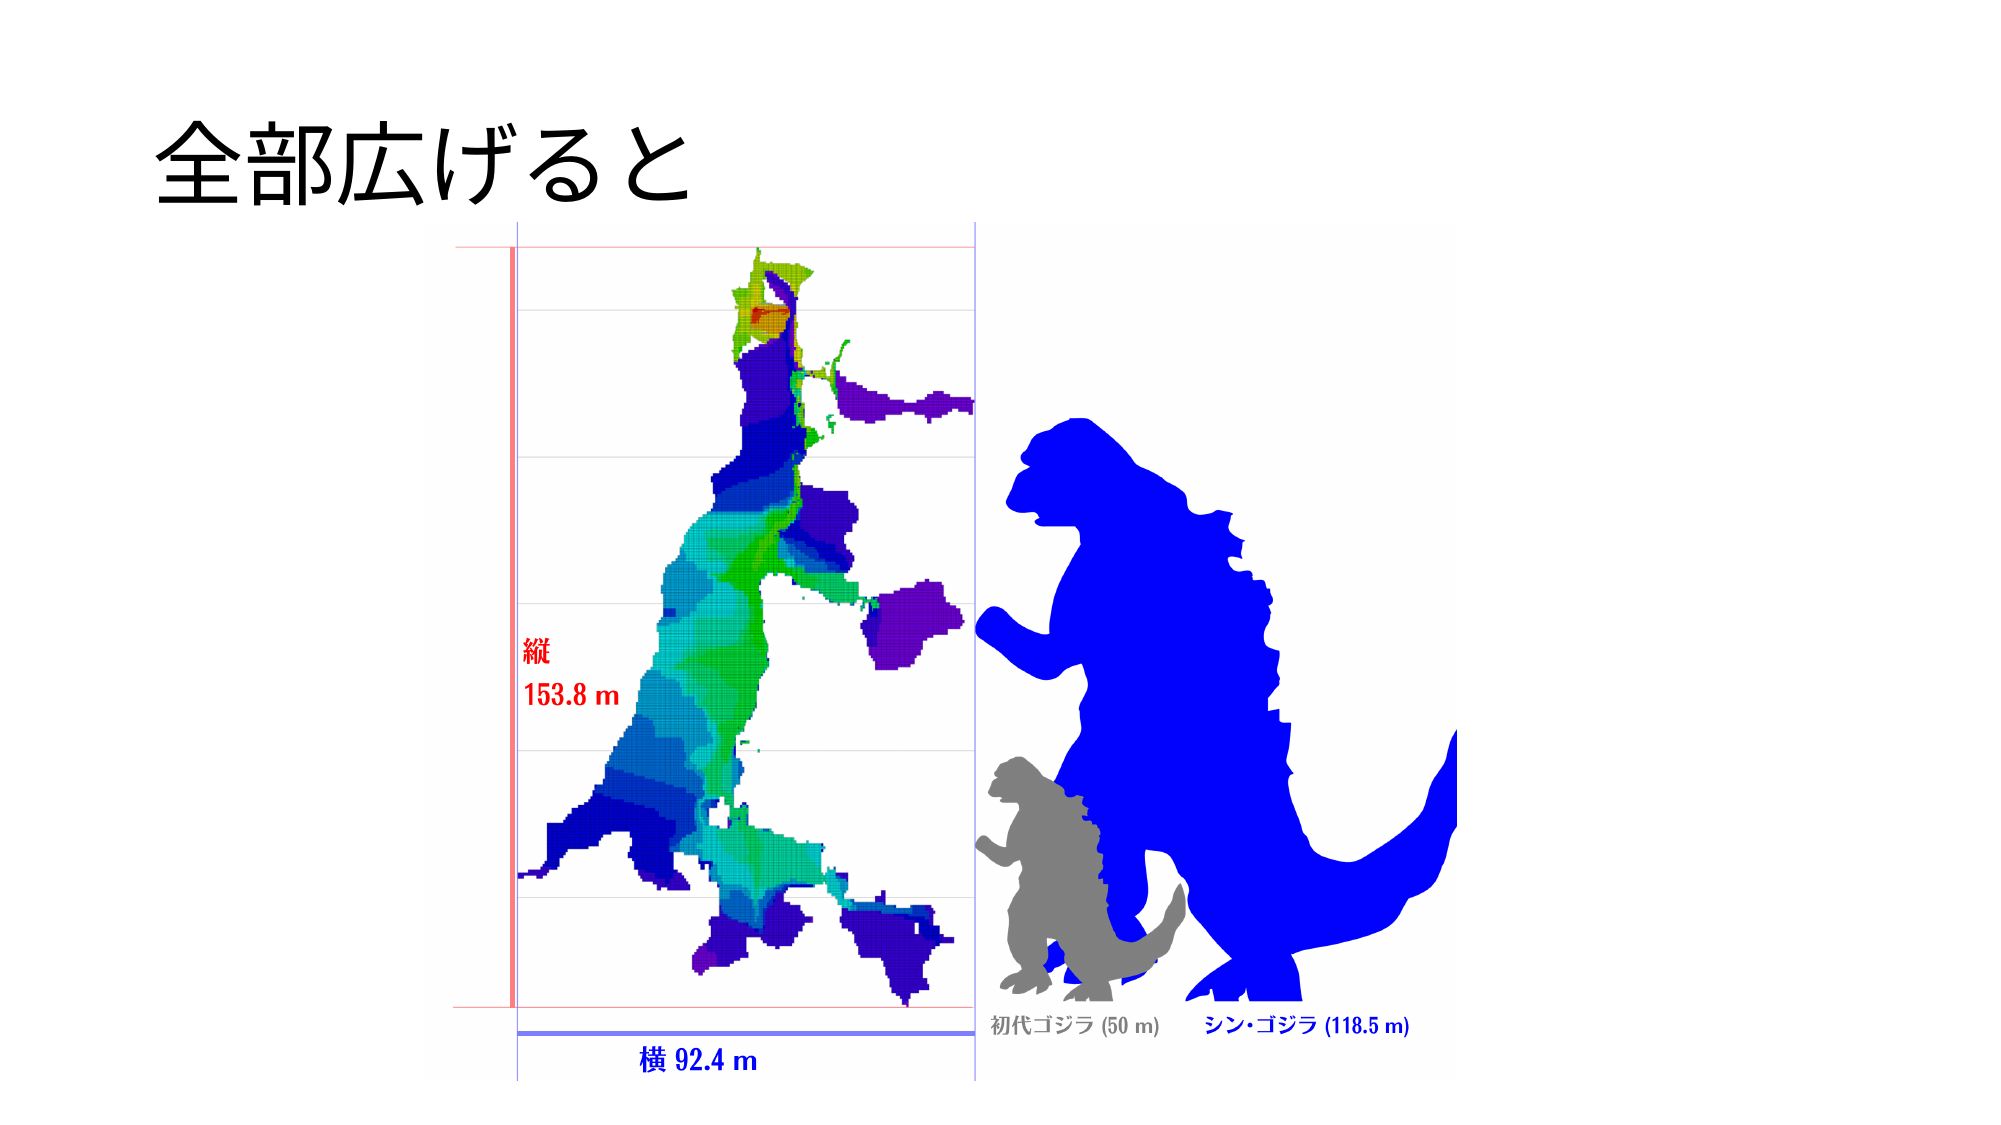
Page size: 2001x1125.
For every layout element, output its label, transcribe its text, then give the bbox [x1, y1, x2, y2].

title 全部広げると [137, 59, 1863, 278]
picture [418, 222, 1457, 1081]
